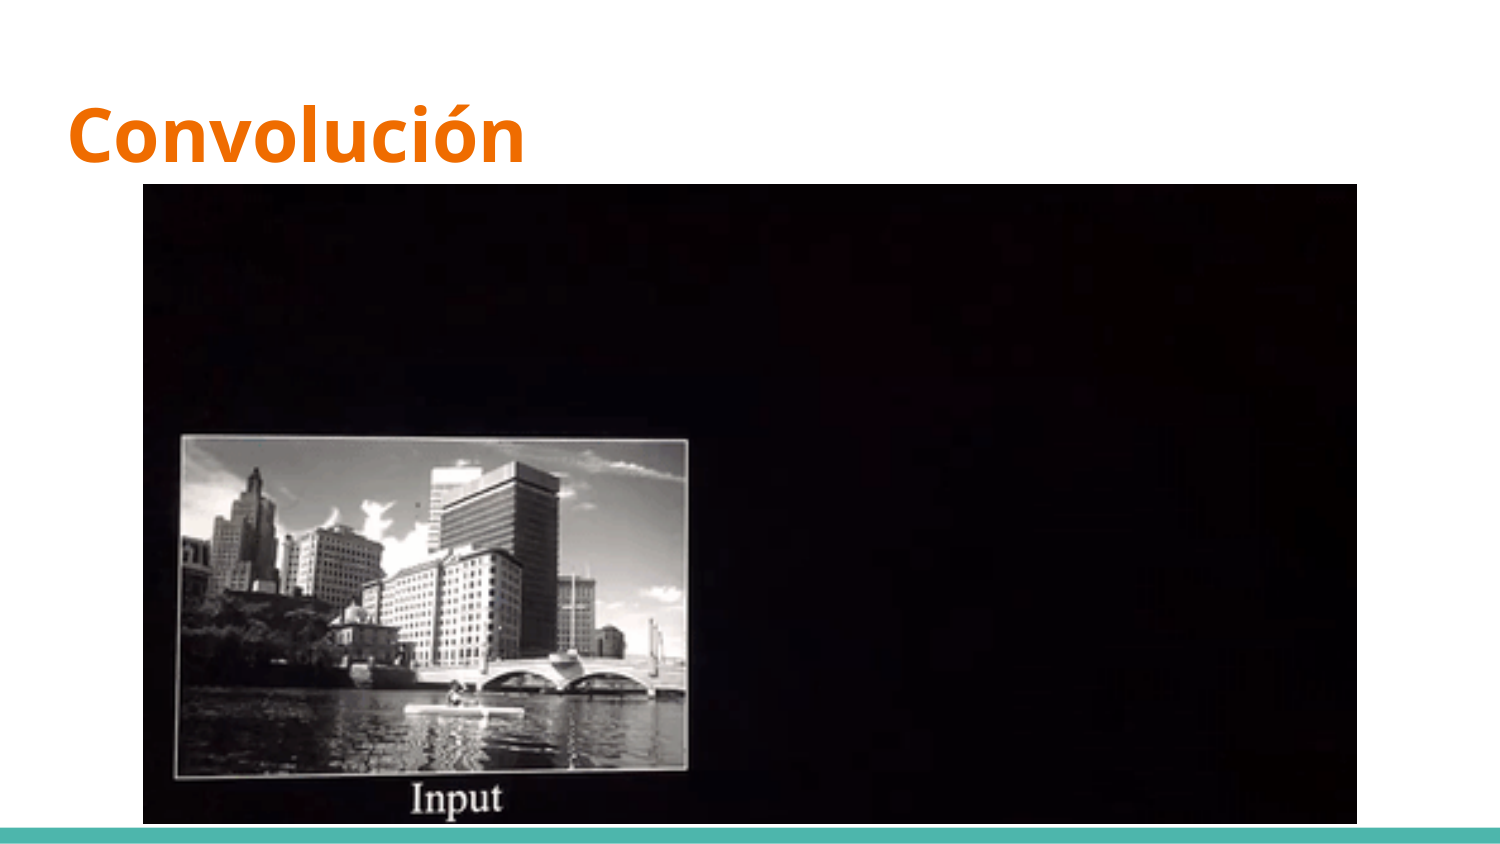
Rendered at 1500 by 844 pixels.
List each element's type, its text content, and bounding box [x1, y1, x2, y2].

title Convolución [51, 72, 1449, 189]
picture [142, 184, 1358, 824]
